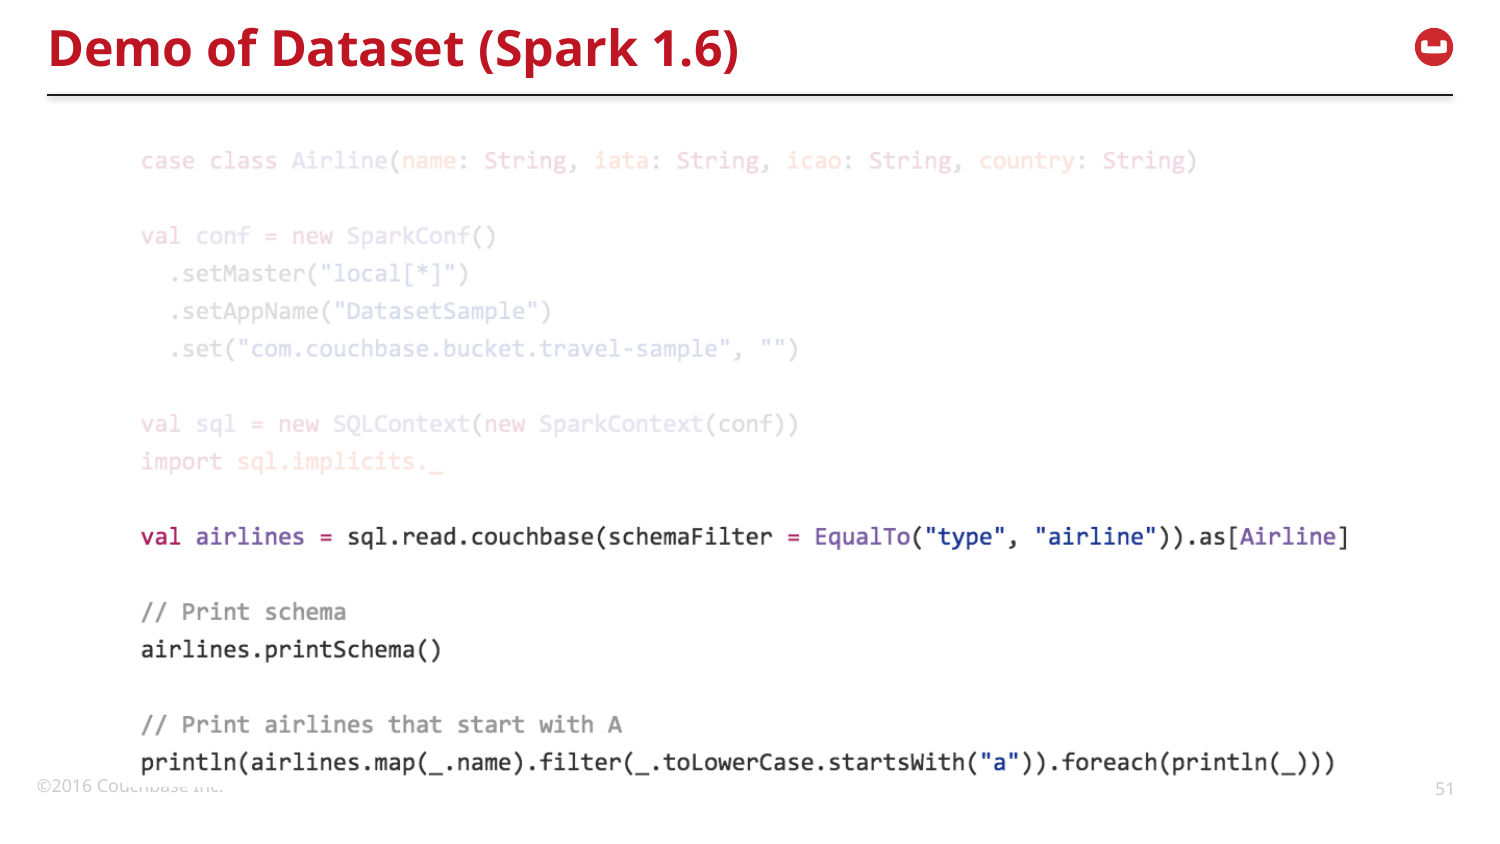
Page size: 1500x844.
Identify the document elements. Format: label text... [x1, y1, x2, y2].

title Demo of Dataset (Spark 1.6) [32, 7, 1345, 96]
text_box [117, 117, 1386, 489]
picture [1414, 27, 1454, 67]
picture [126, 129, 1372, 787]
